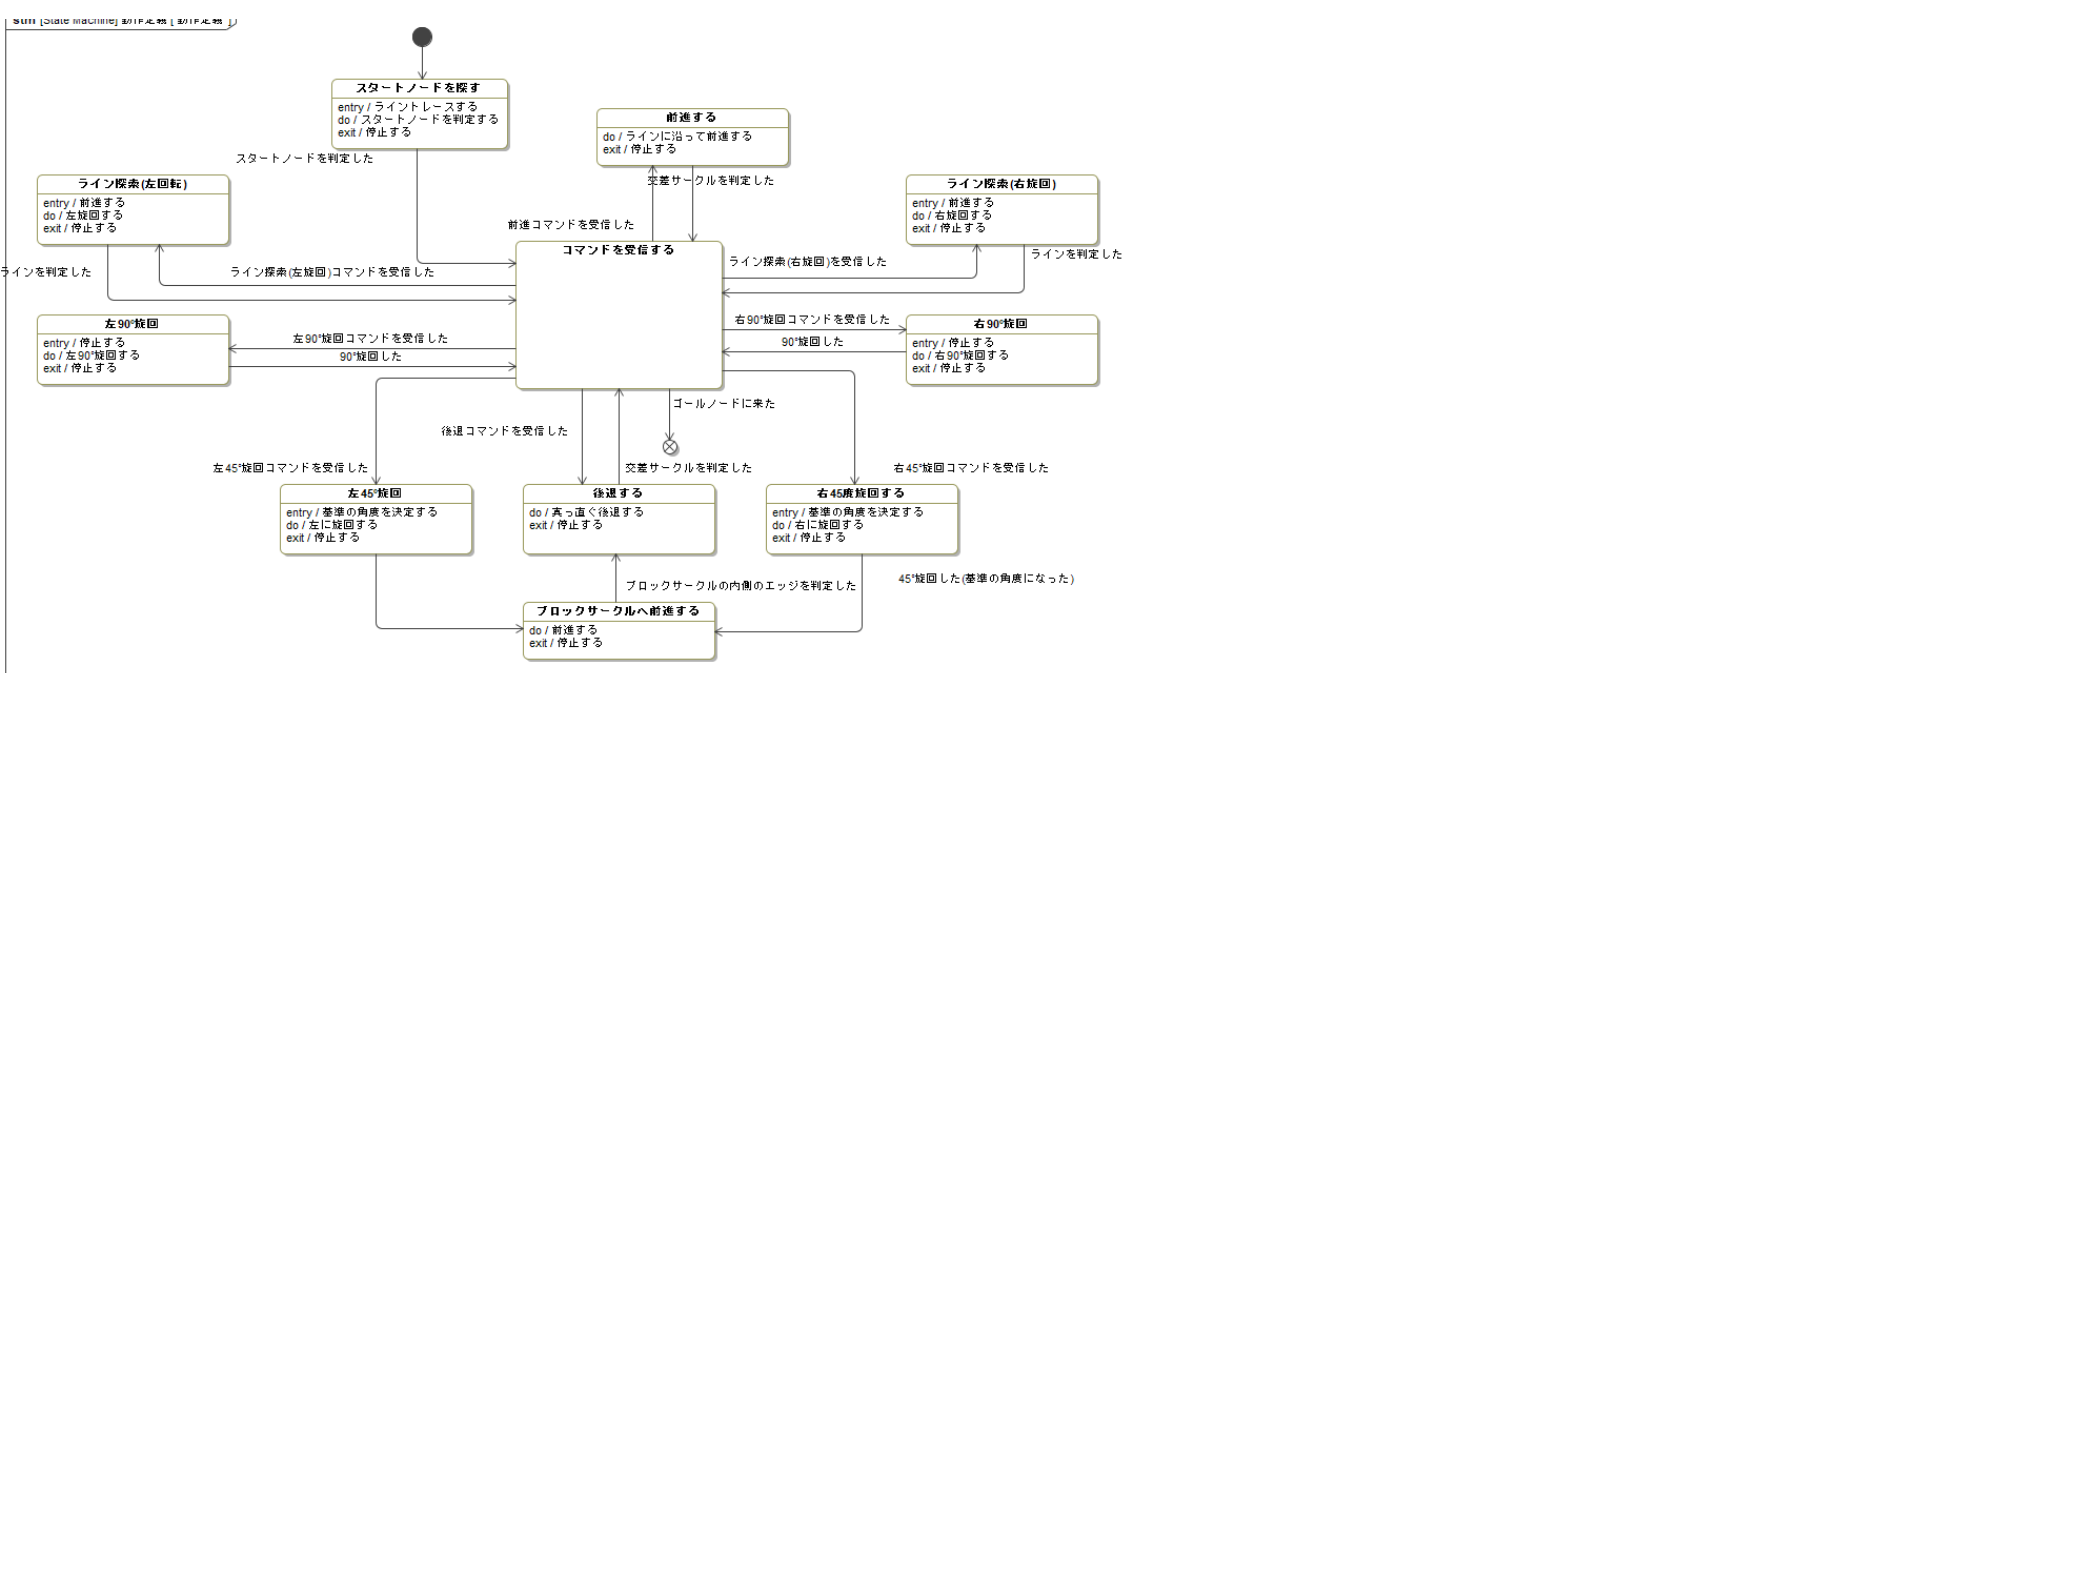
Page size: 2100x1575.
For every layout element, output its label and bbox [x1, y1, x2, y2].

picture [0, 19, 1134, 673]
